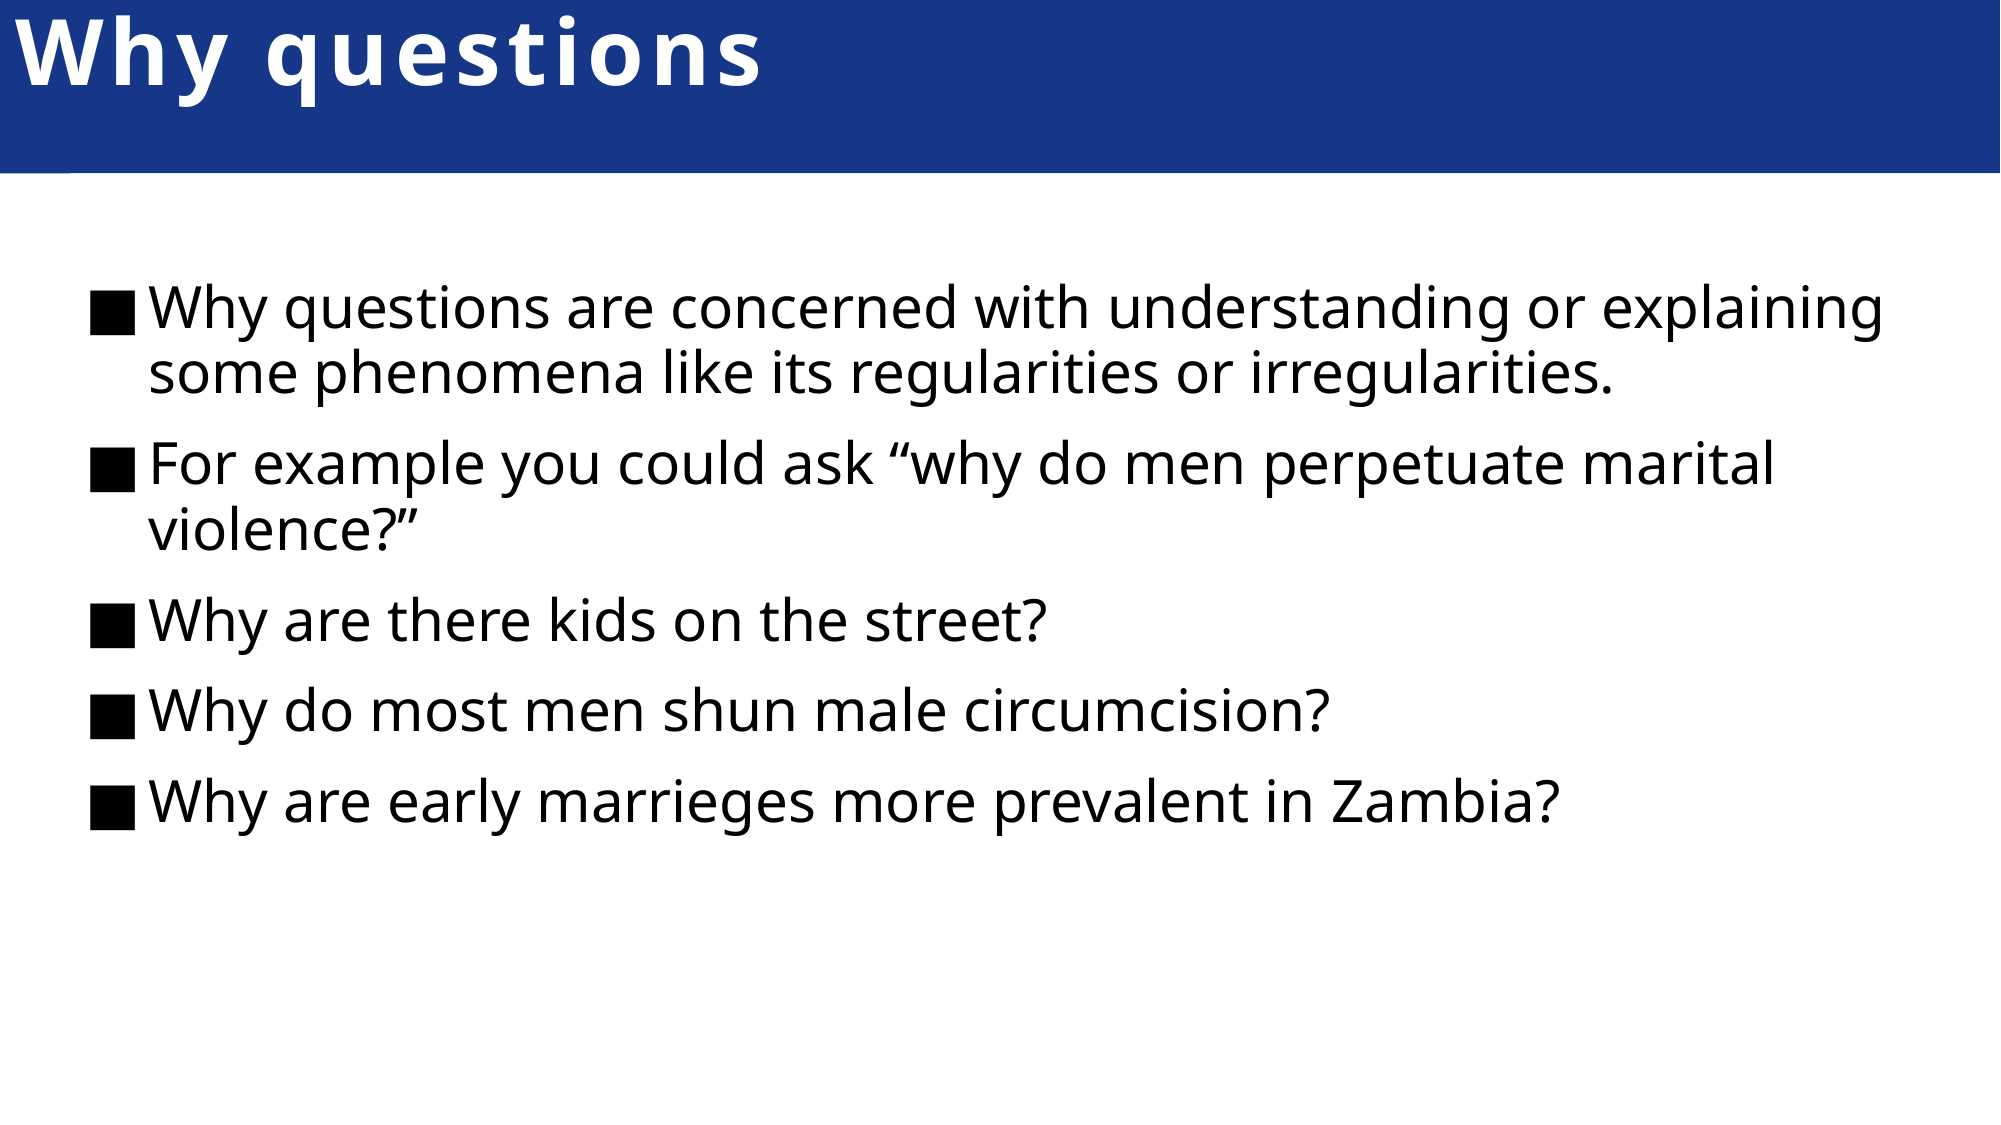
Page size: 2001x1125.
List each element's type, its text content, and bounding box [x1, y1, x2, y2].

list Why questions are concerned with understanding or explaining some phenomena like its regularities or irregularities. For example you could ask “why do men perpetuate marital violence?” Why are there kids on the street? Why do most men shun male circumcision? Why are early marrieges more prevalent in Zambia? [70, 173, 2000, 1125]
title Why questions [0, 0, 2000, 174]
